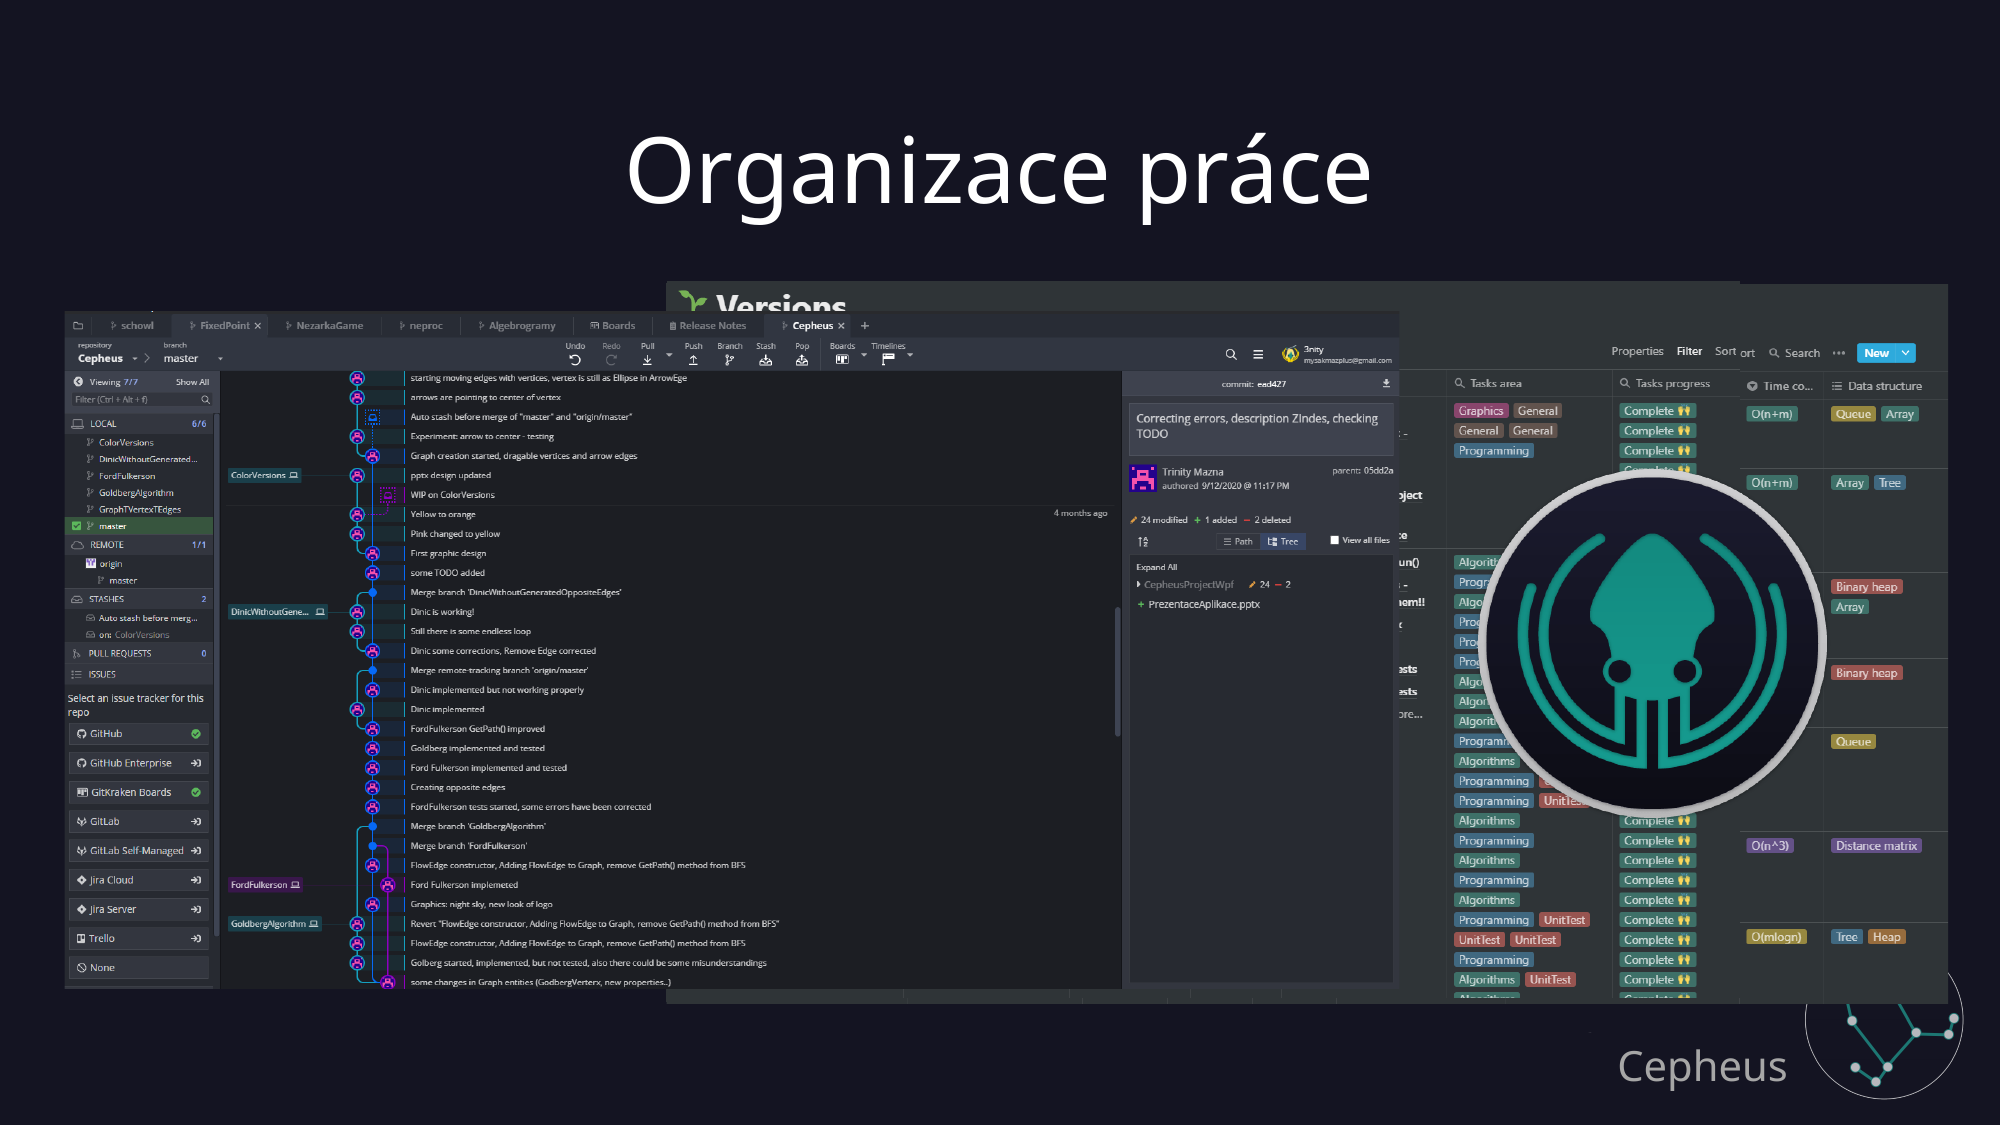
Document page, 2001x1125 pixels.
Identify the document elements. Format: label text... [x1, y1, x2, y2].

picture [24, 281, 1965, 1100]
text_box Cepheus [1580, 1032, 1804, 1098]
title Organizace práce [137, 65, 1863, 284]
